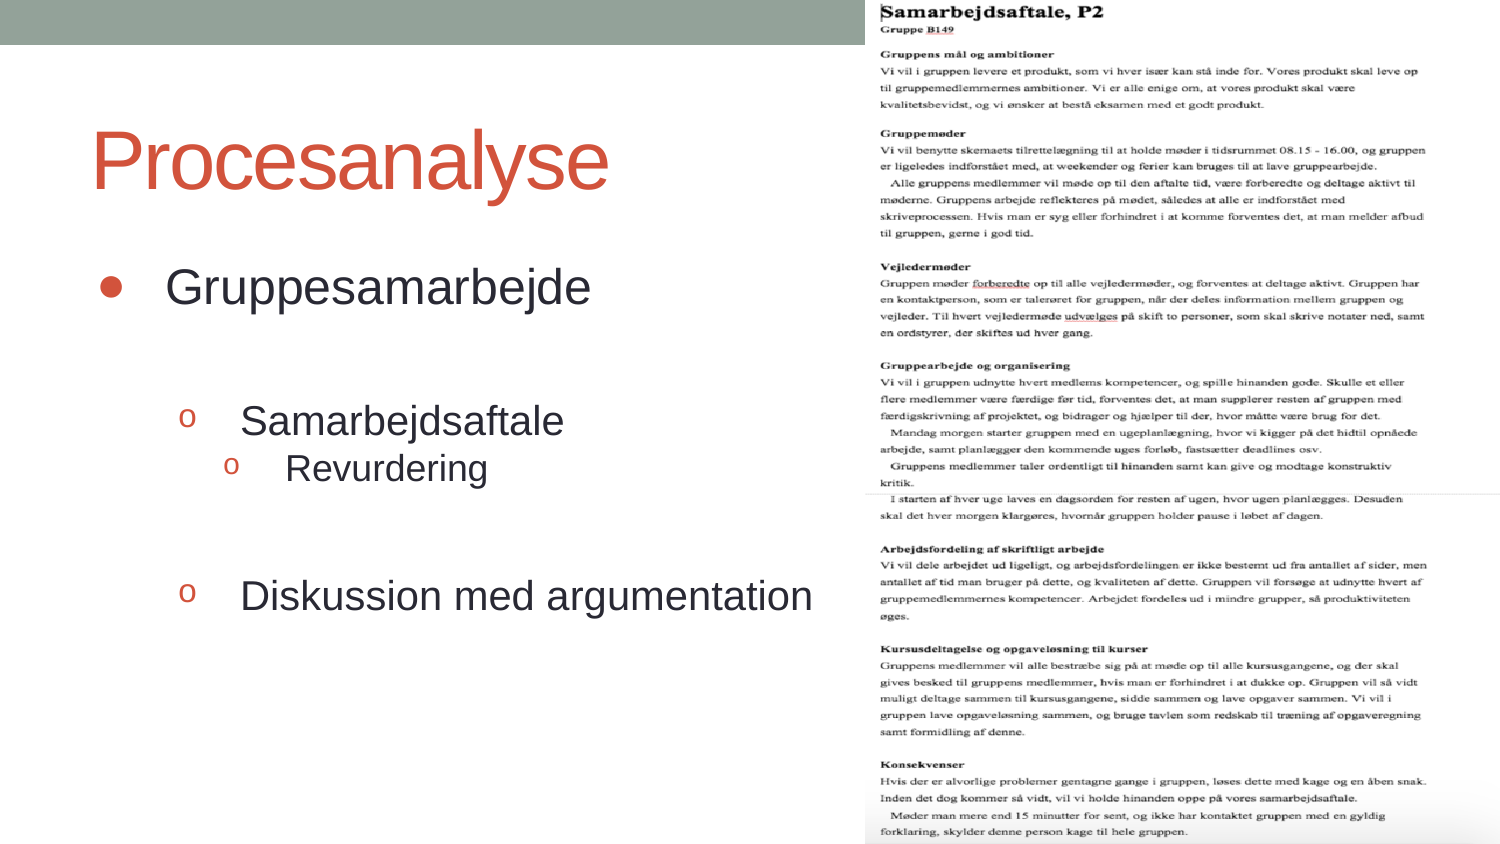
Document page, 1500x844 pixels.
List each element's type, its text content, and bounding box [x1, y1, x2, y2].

list Gruppesamarbejde Samarbejdsaftale Revurdering Diskussion med argumentation [75, 239, 862, 808]
picture [864, 0, 1500, 844]
title Procesanalyse [75, 33, 862, 221]
